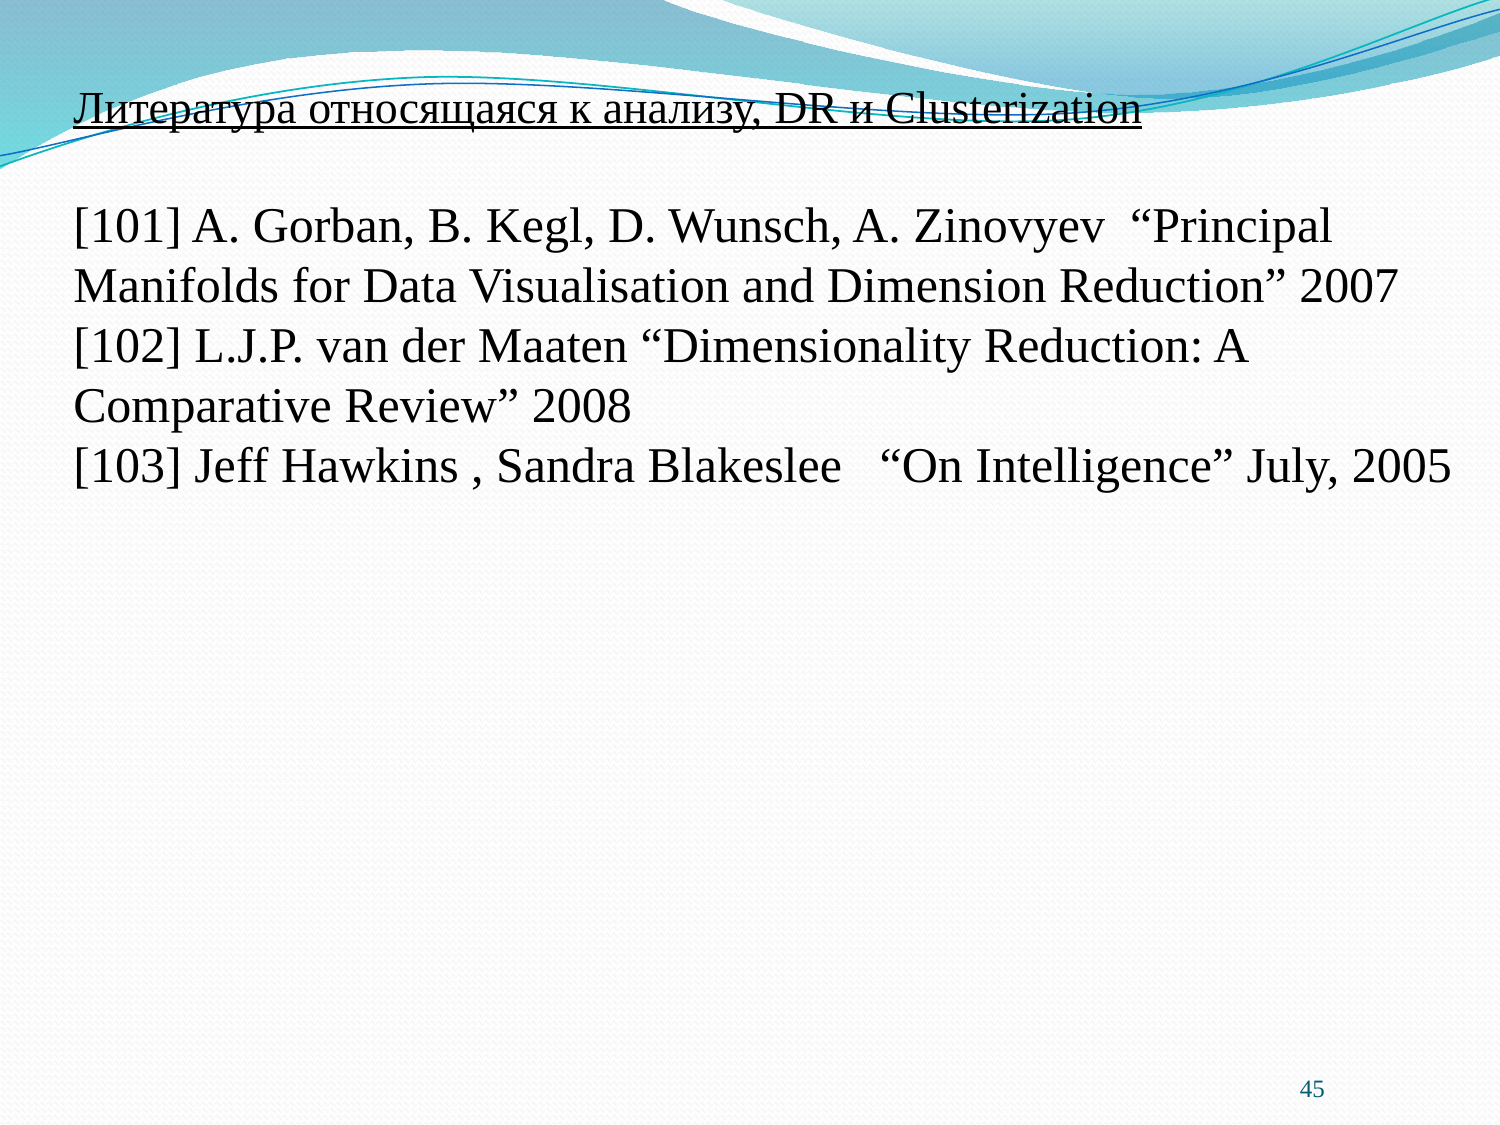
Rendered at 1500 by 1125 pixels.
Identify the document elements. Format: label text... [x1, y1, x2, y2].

text_box Литература относящаяся к анализу, DR и Clusterization [101] A. Gorban, B. Kegl, D. Wunsch, A. Zinovyev “Principal Manifolds for Data Visualisation and Dimension Reduction” 2007 [102] L.J.P. van der Maaten “Dimensionality Reduction: A Comparative Review” 2008 [103] Jeff Hawkins , Sandra Blakeslee “On Intelligence” July, 2005 [58, 70, 1500, 735]
slide_number 45 [1299, 1042, 1425, 1103]
